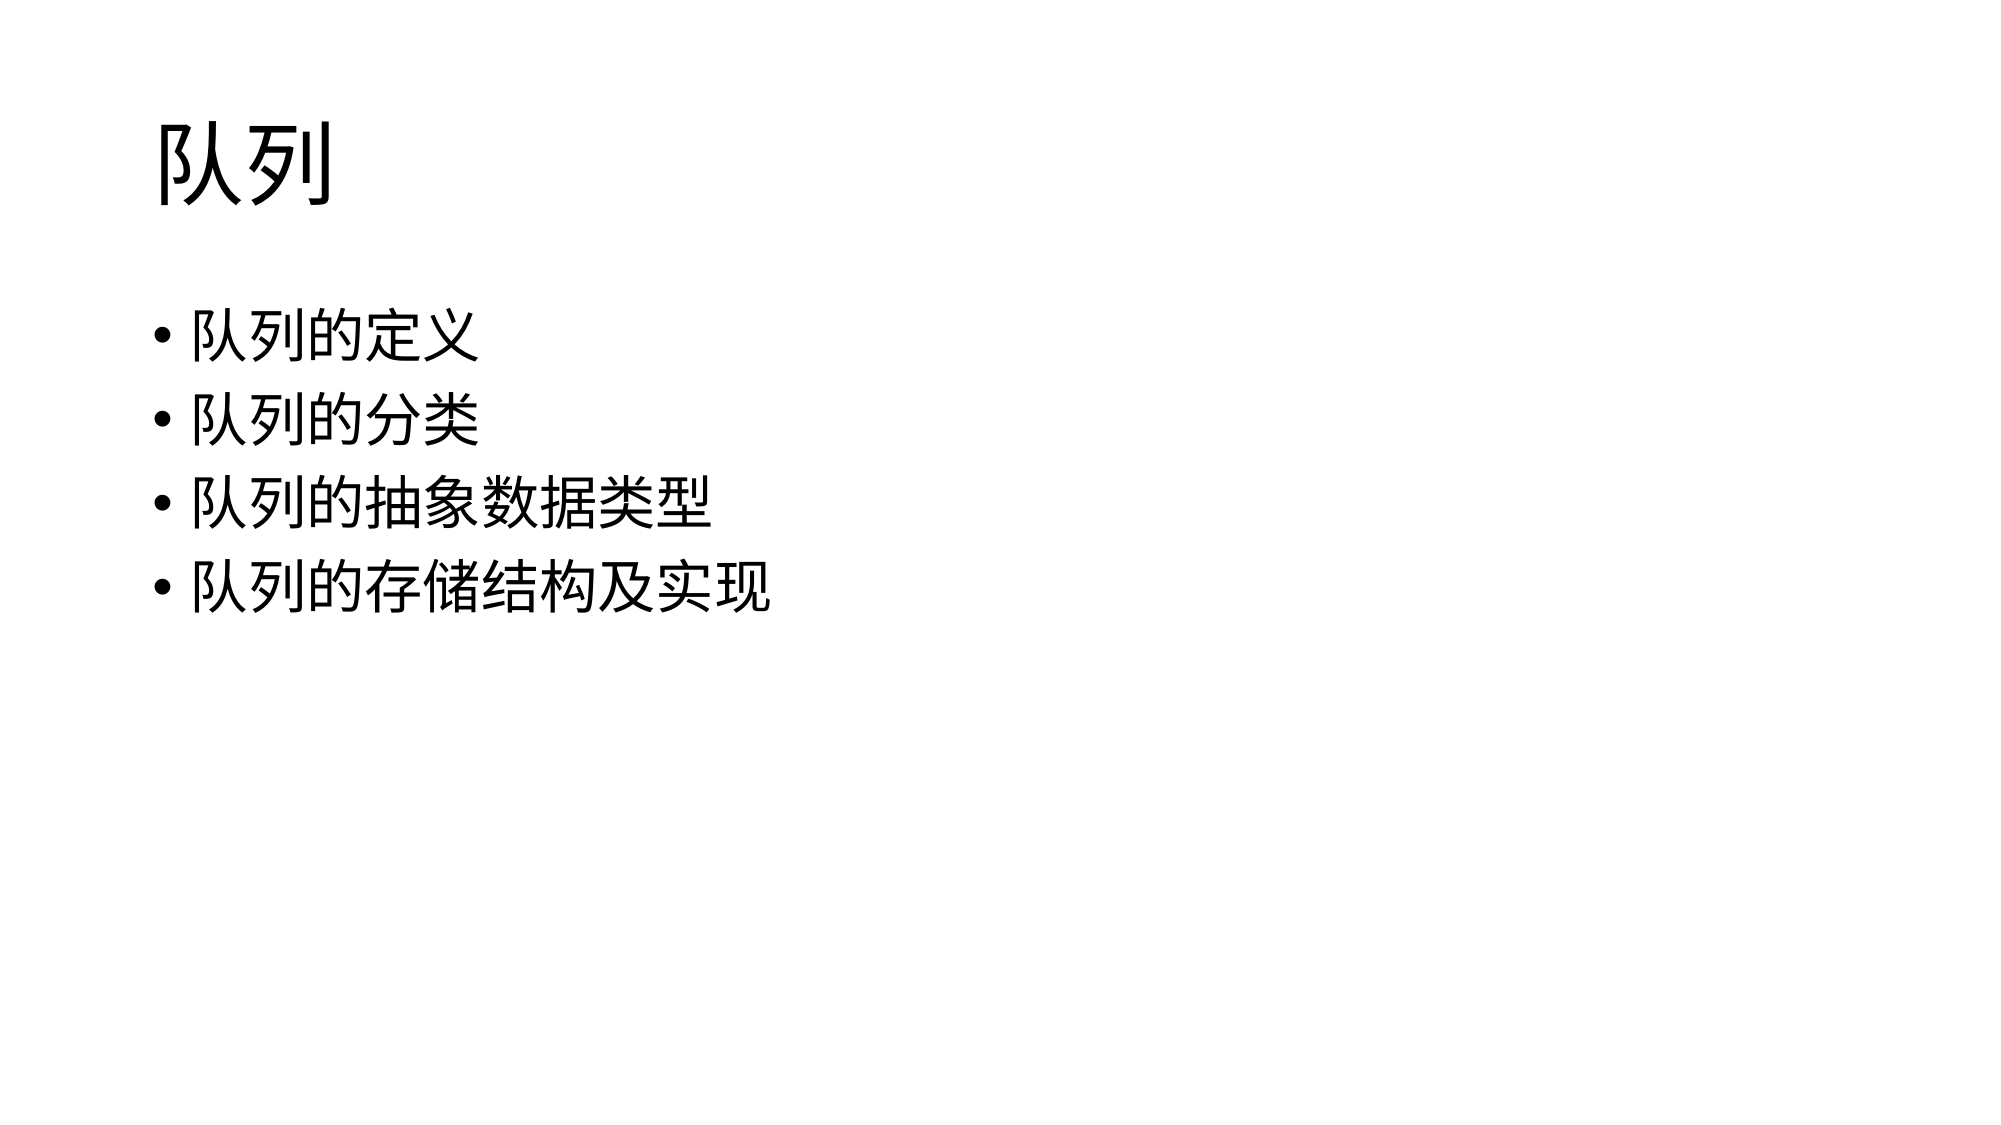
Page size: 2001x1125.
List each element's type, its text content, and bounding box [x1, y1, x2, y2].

list 队列的定义 队列的分类 队列的抽象数据类型 队列的存储结构及实现 [137, 299, 1863, 1014]
title 队列 [137, 59, 1863, 278]
